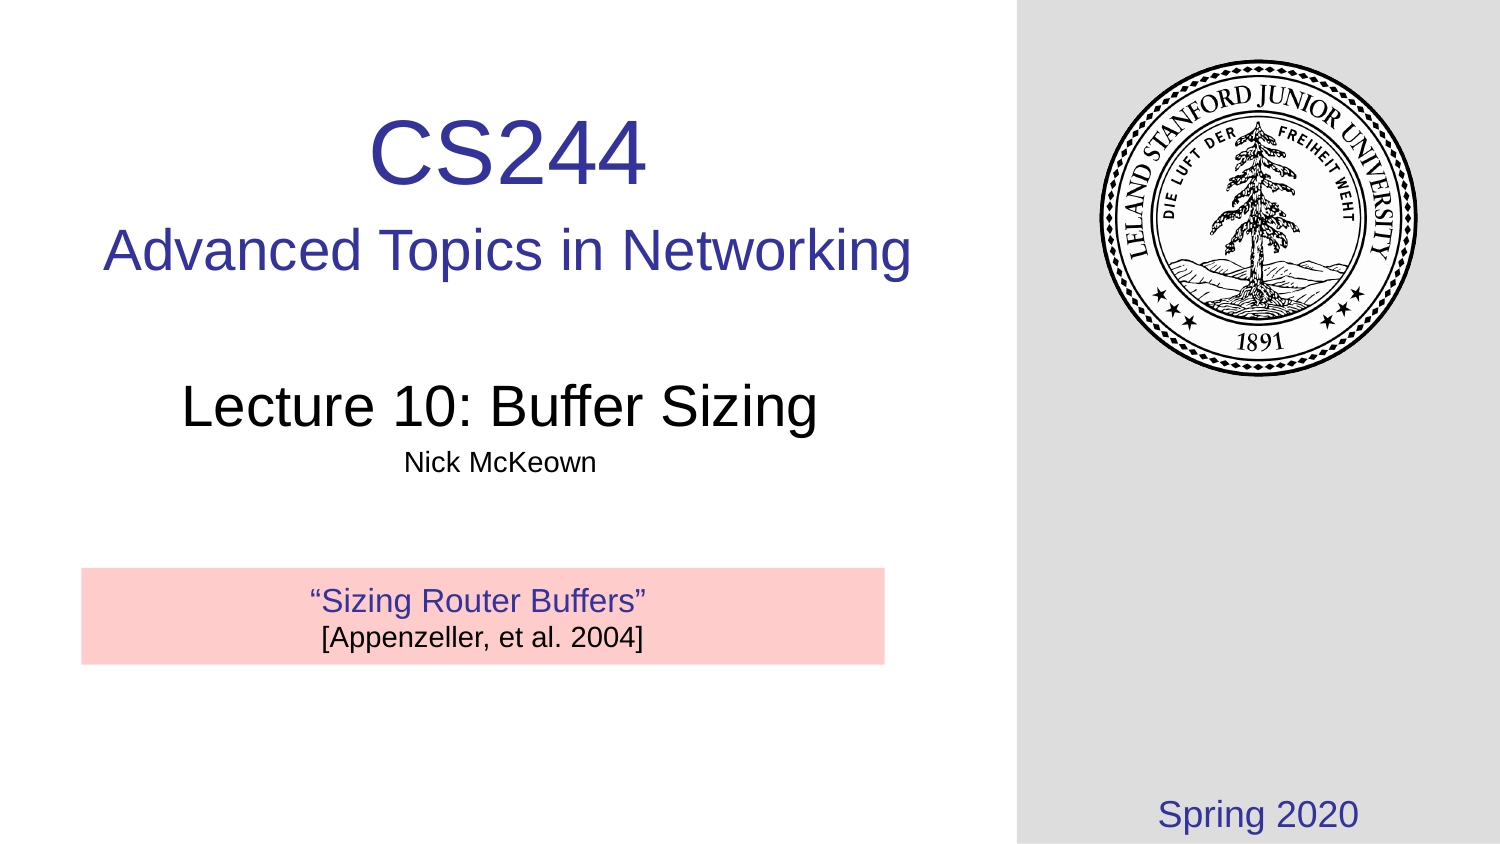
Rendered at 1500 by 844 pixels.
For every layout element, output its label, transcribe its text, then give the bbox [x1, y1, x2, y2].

text_box “Sizing Router Buffers” [Appenzeller, et al. 2004] [81, 567, 885, 665]
text_box CS244 Advanced Topics in Networking [96, 87, 926, 287]
text_box Spring 2020 [1142, 782, 1375, 843]
subtitle Lecture 10: Buffer Sizing Nick McKeown [0, 359, 1017, 594]
picture [1099, 59, 1418, 377]
text_box [1016, 0, 1500, 844]
